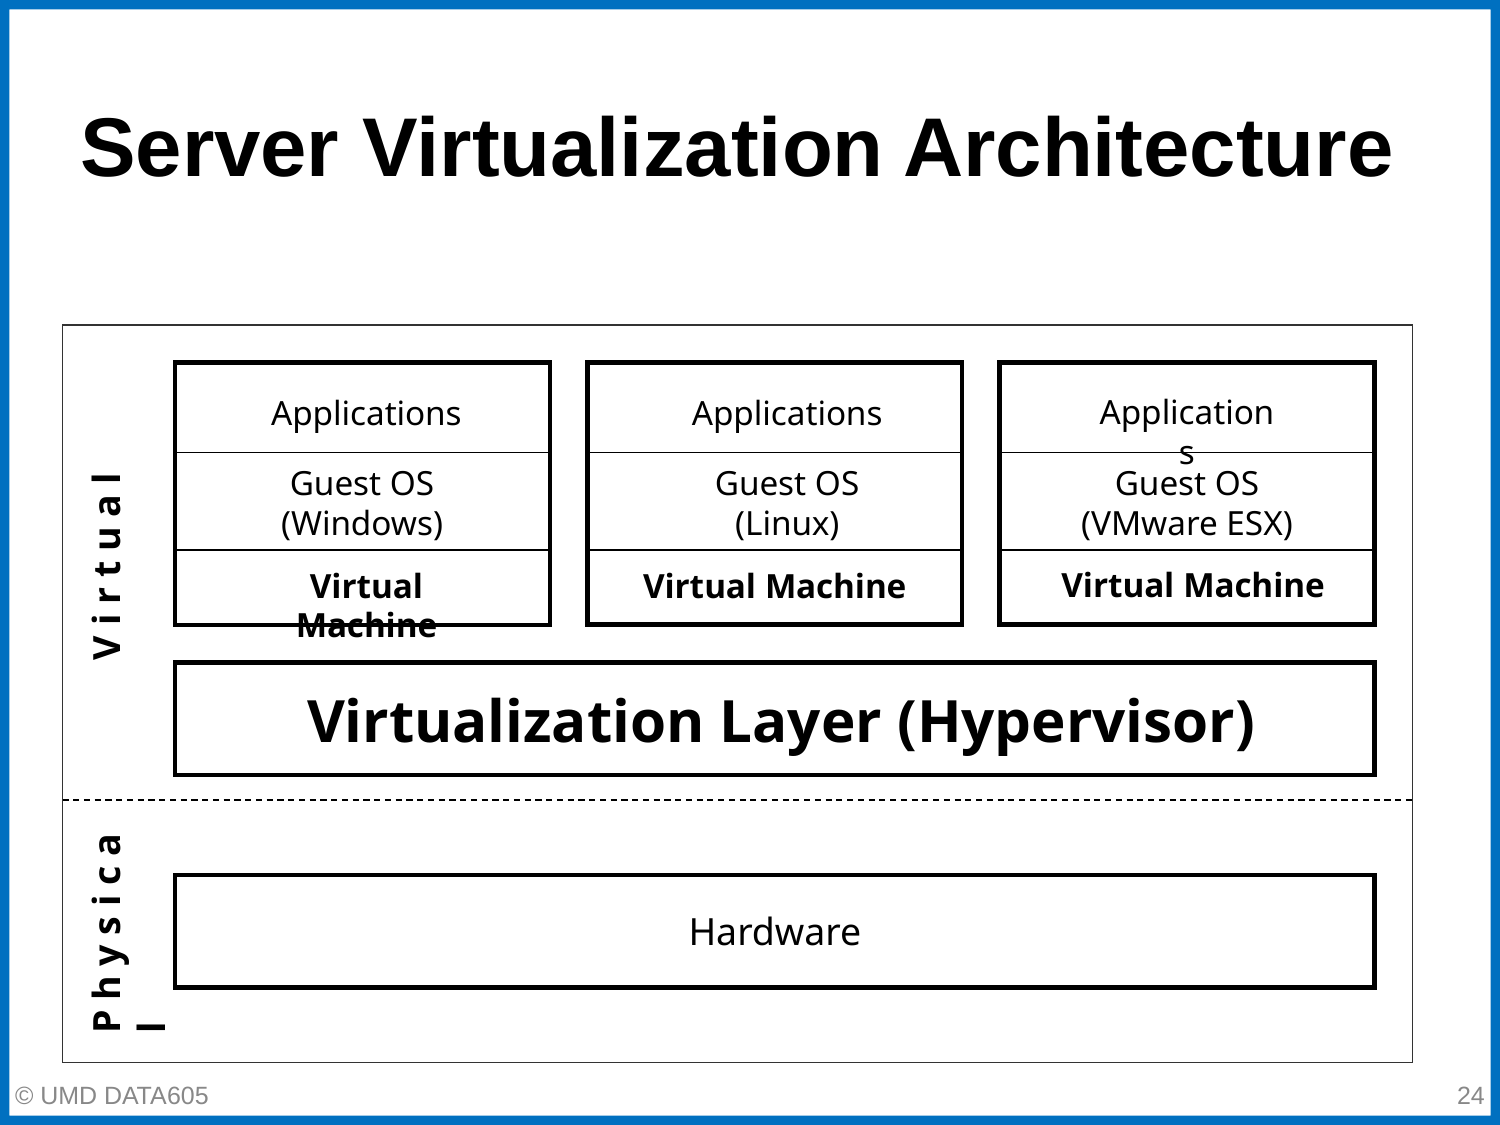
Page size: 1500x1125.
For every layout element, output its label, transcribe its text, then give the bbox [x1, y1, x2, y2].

footer © UMD DATA605 [0, 1065, 550, 1125]
text_box [62, 801, 1413, 1063]
text_box [62, 324, 1413, 799]
title Server Virtualization Architecture [39, 49, 1436, 238]
slide_number ‹#› [1149, 1065, 1500, 1125]
